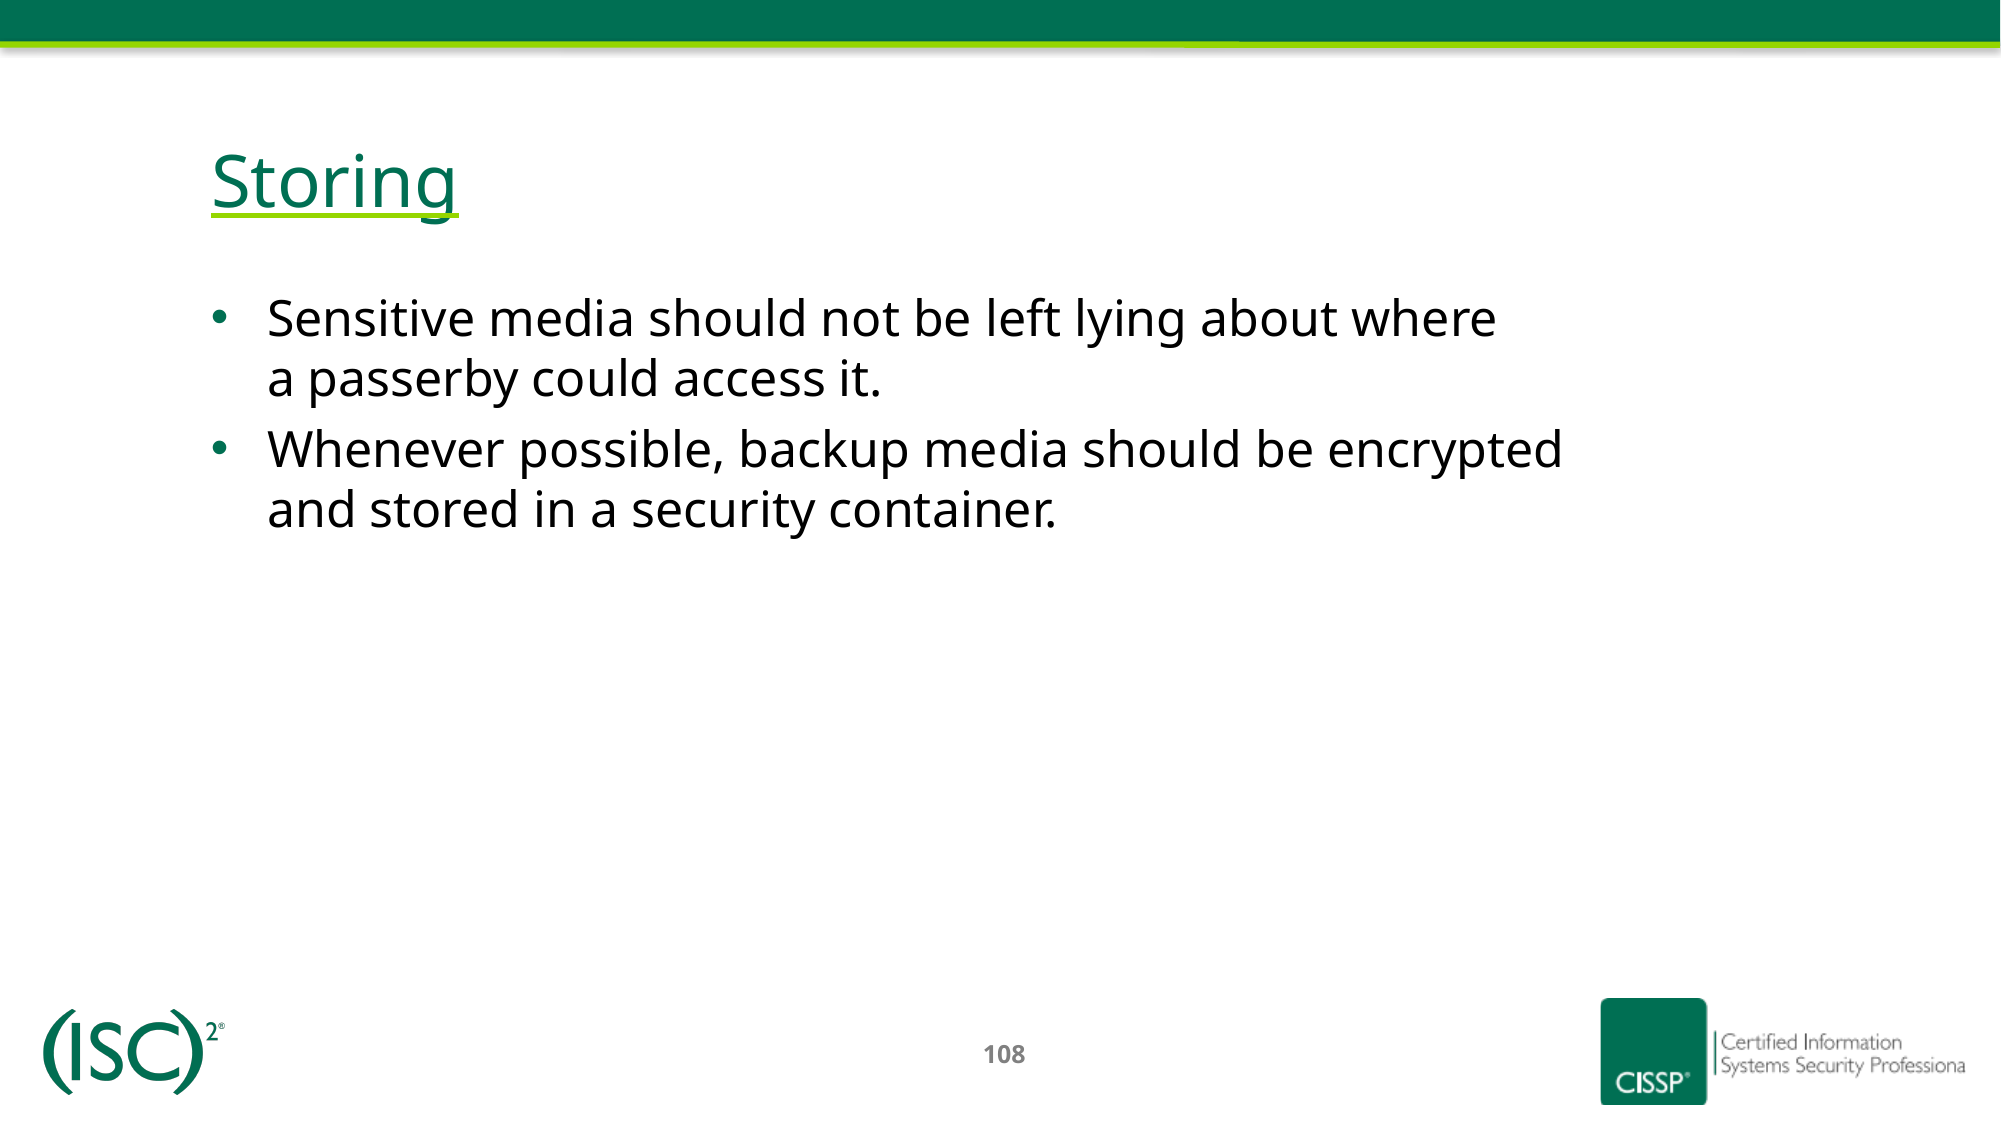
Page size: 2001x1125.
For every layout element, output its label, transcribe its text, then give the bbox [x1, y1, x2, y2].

text_box Sensitive media should not be left lying about where a passerby could access it. Whenever possible, backup media should be encrypted and stored in a security container. [196, 279, 1672, 605]
picture [40, 1005, 228, 1099]
title Storing [196, 91, 1618, 279]
